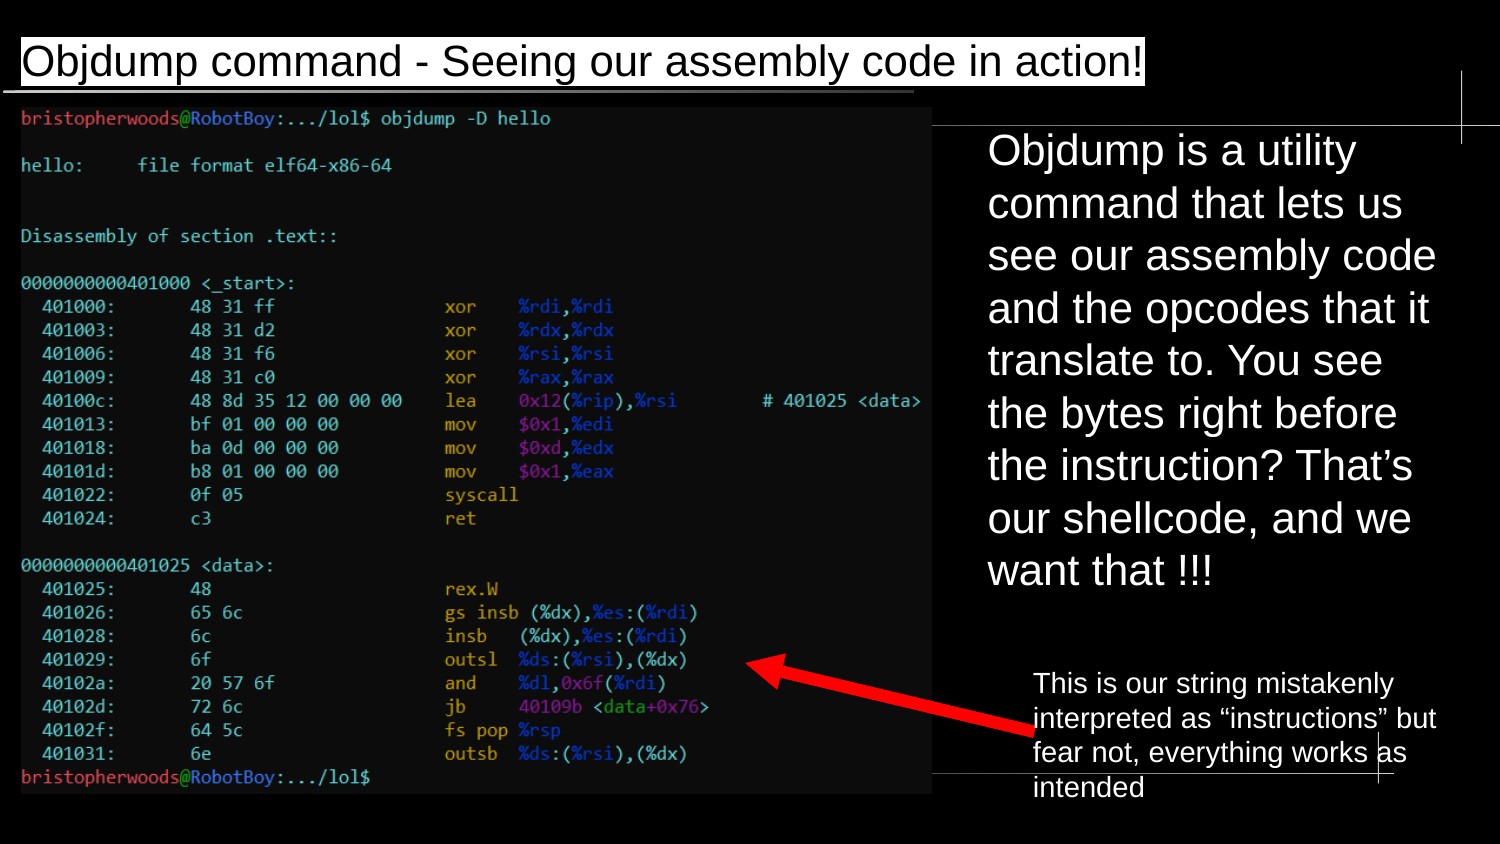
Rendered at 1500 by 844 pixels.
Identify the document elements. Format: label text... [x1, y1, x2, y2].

text_box Objdump is a utility command that lets us see our assembly code and the opcodes that it translate to. You see the bytes right before the instruction? That’s our shellcode, and we want that !!! [972, 107, 1455, 661]
title Objdump command - Seeing our assembly code in action! [21, 10, 1441, 108]
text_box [744, 662, 1035, 733]
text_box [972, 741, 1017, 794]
picture [21, 106, 932, 794]
text_box This is our string mistakenly interpreted as “instructions” but fear not, everything works as intended [1017, 648, 1500, 794]
